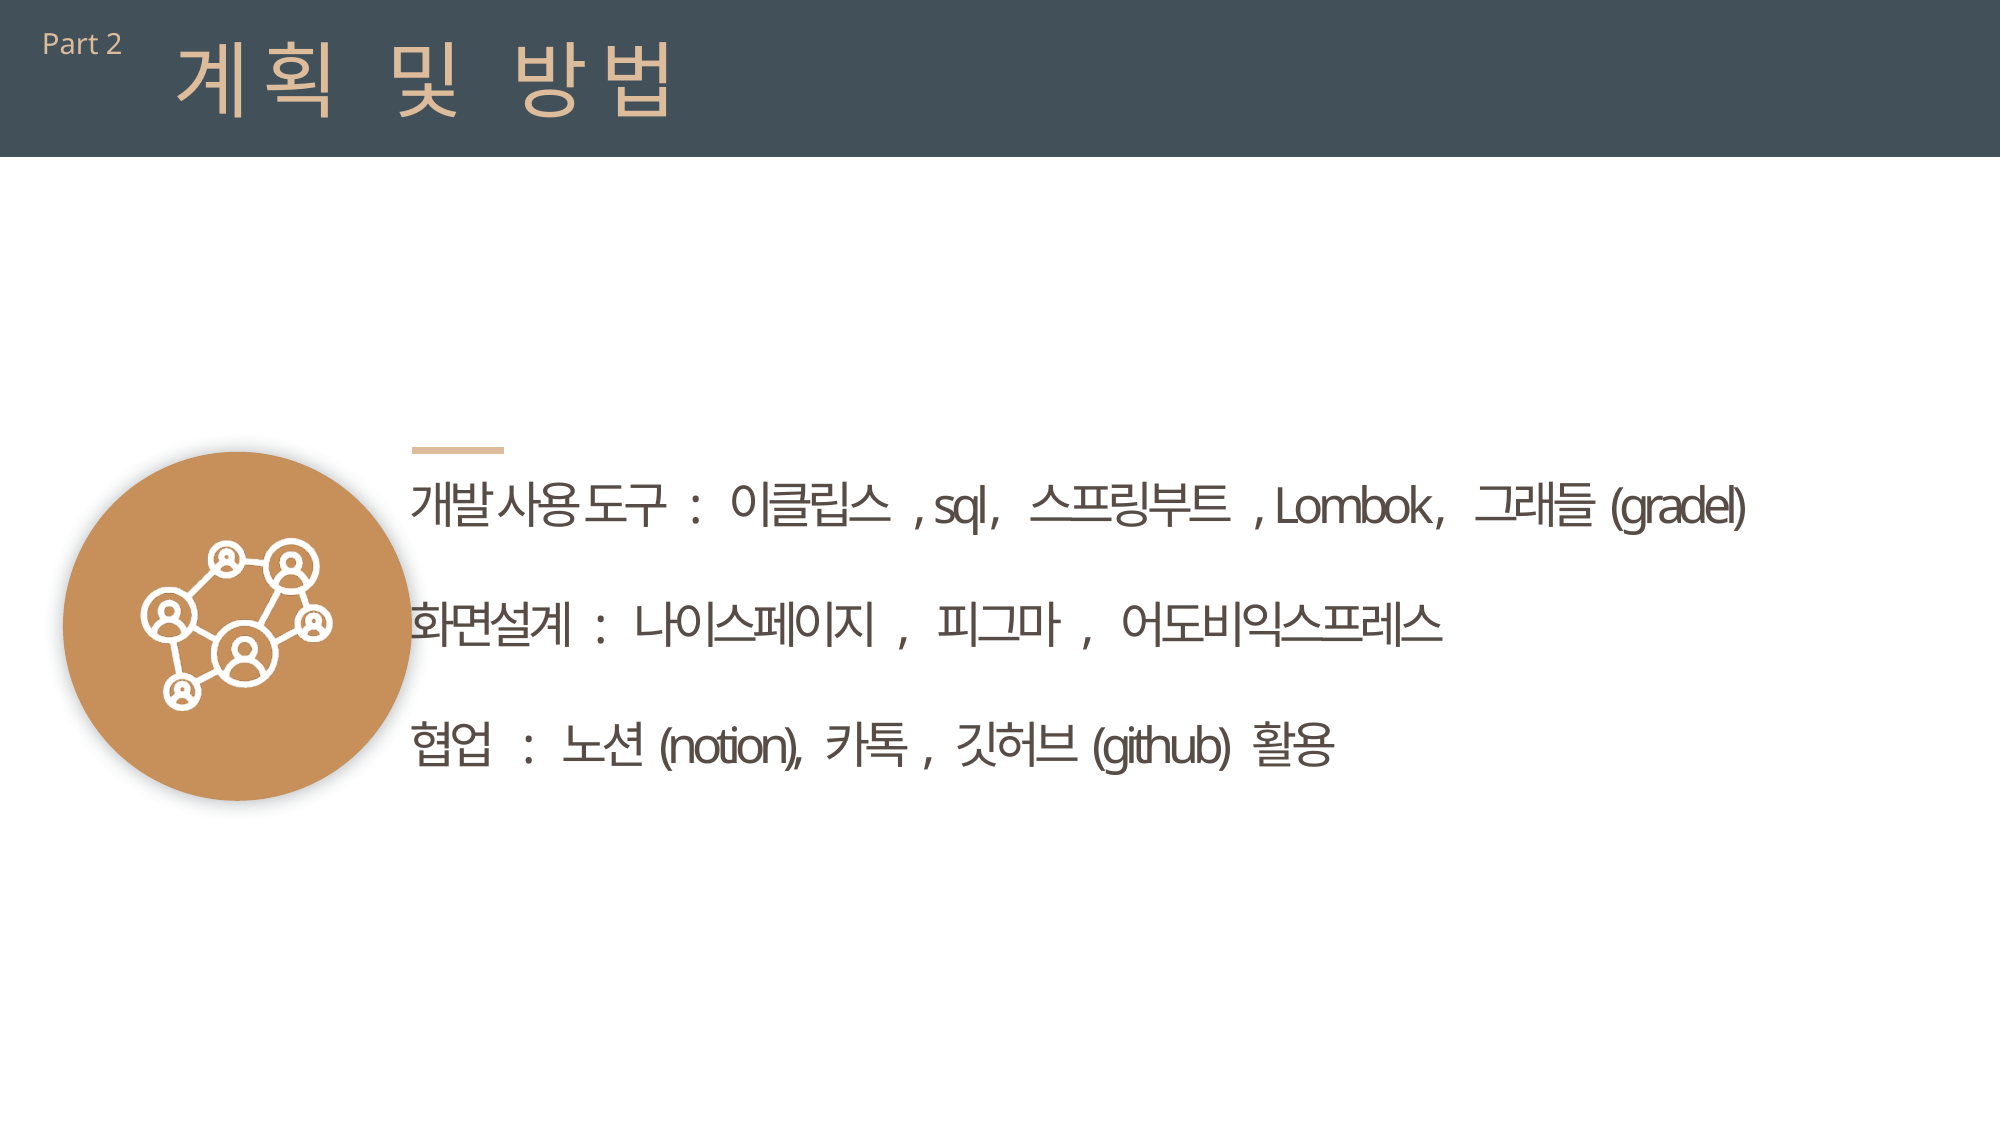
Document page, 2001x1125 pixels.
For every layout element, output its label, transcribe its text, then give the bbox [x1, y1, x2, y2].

text_box [61, 450, 414, 802]
text_box Part 2 [27, 18, 138, 68]
text_box 계획 및 방법 [158, 20, 834, 136]
text_box [0, 0, 2000, 158]
picture [131, 519, 344, 731]
text_box 개발 사용 도구 : 이클립스 , sql , 스프링부트 , Lombok , 그래들(gradel) 화면설계 : 나이스페이지 , 피그마 , 어도비익스프레스 협업 : 노션(notion), 카톡, 깃허브(github) 활용 [394, 466, 1762, 841]
